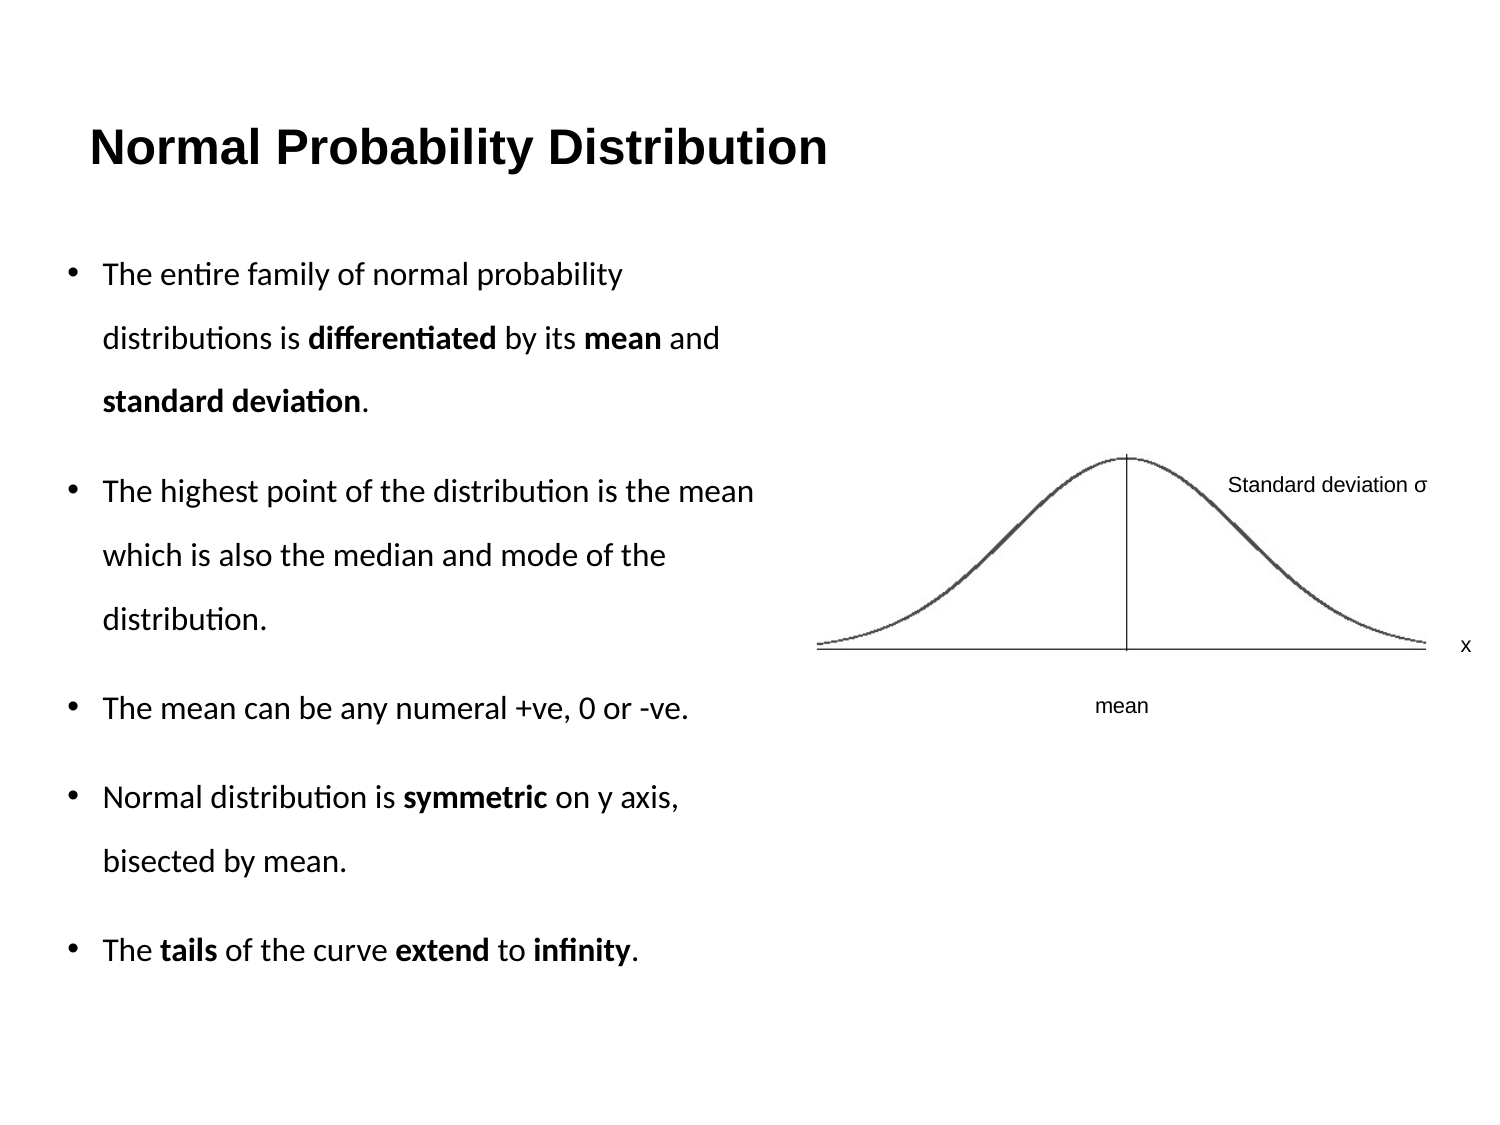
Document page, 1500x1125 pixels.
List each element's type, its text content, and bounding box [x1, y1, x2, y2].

text_box Normal Probability Distribution [74, 107, 845, 182]
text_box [816, 434, 1488, 727]
list The entire family of normal probability distributions is differentiated by its mean and standard deviation. The highest point of the distribution is the mean which is also the median and mode of the distribution. The mean can be any numeral +ve, 0 or -ve. Normal distribution is symmetric on y axis, bisected by mean. The tails of the curve extend to infinity. [52, 220, 807, 915]
